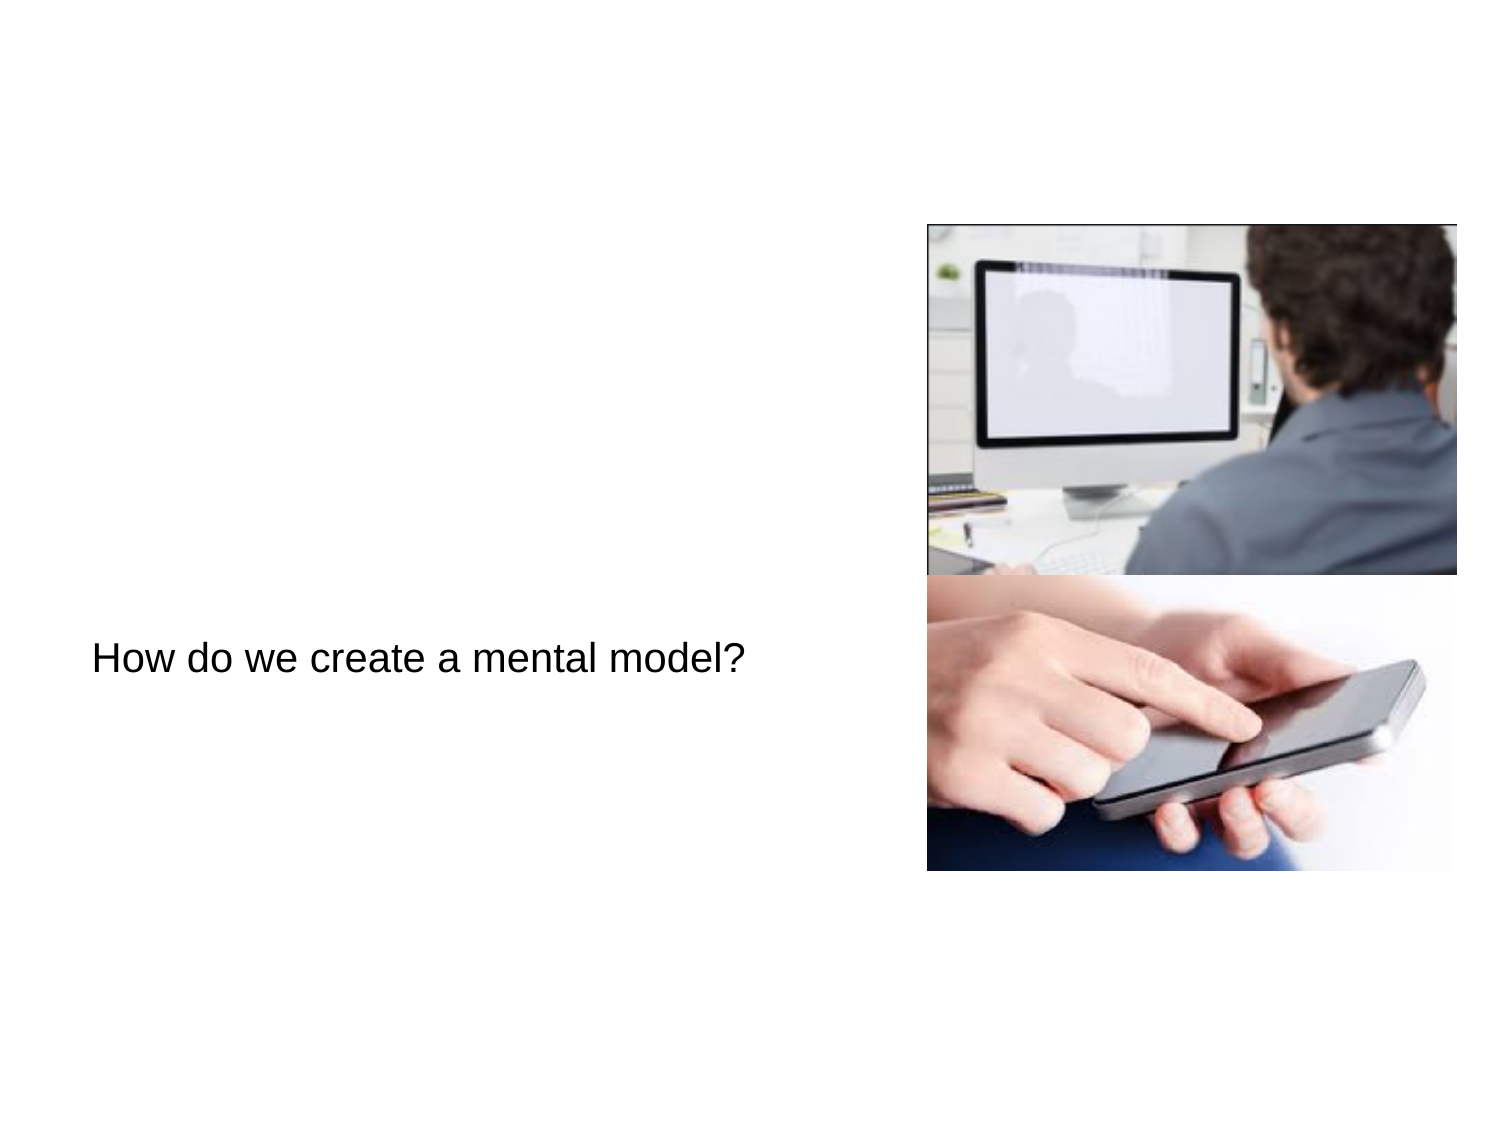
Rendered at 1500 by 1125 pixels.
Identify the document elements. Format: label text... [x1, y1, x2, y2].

picture [926, 224, 1457, 871]
list How do we create a mental model? [76, 255, 770, 791]
